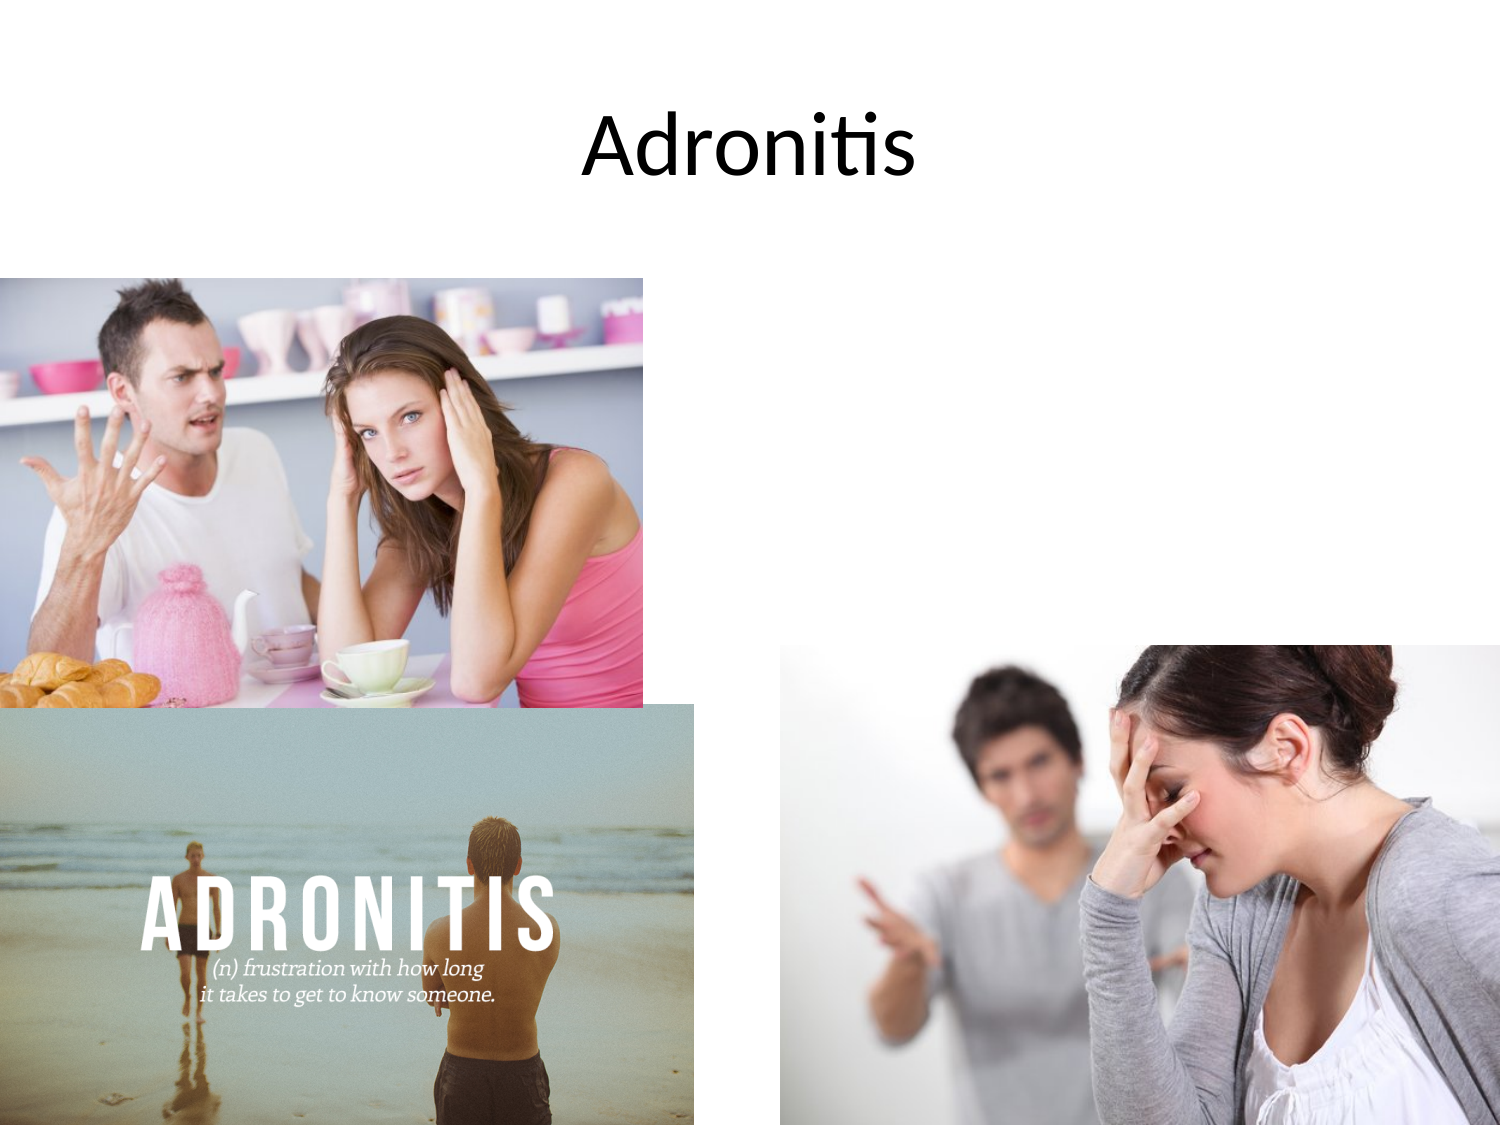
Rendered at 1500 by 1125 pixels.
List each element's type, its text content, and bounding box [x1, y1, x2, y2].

picture [0, 278, 695, 1125]
picture [780, 644, 1500, 1125]
title Adronitis [75, 45, 1425, 233]
